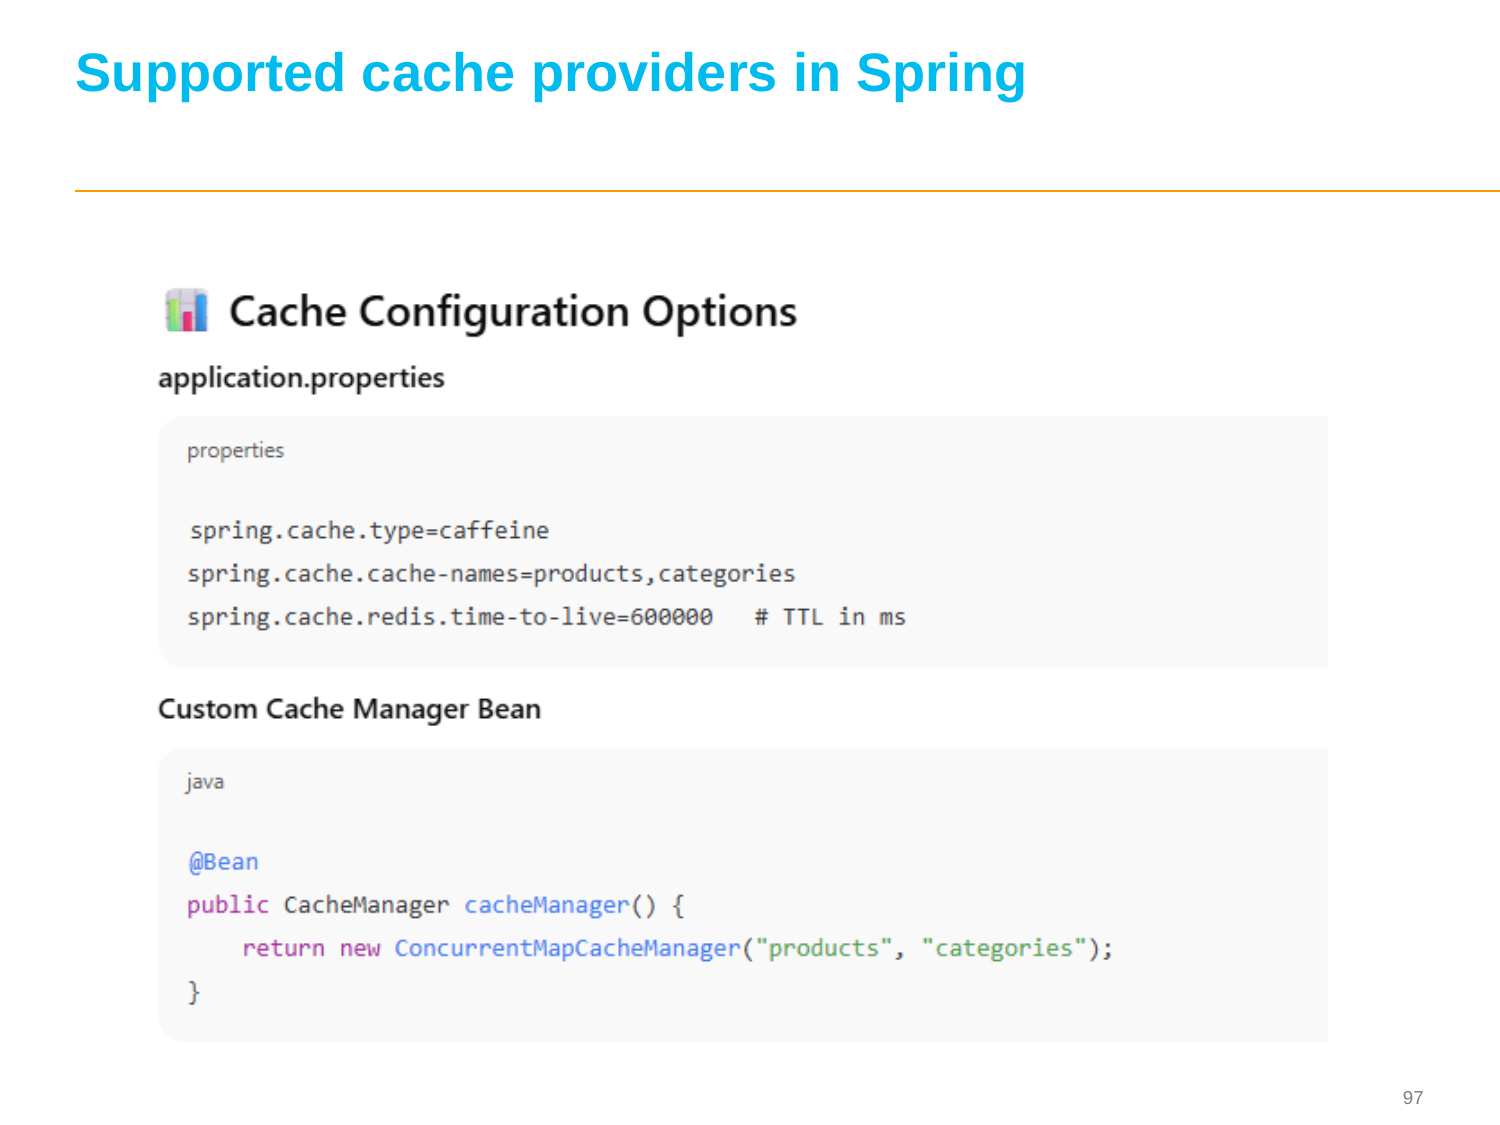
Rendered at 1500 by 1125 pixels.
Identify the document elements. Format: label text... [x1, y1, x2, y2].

picture [143, 249, 1328, 1051]
title Supported cache providers in Spring [75, 27, 1422, 157]
